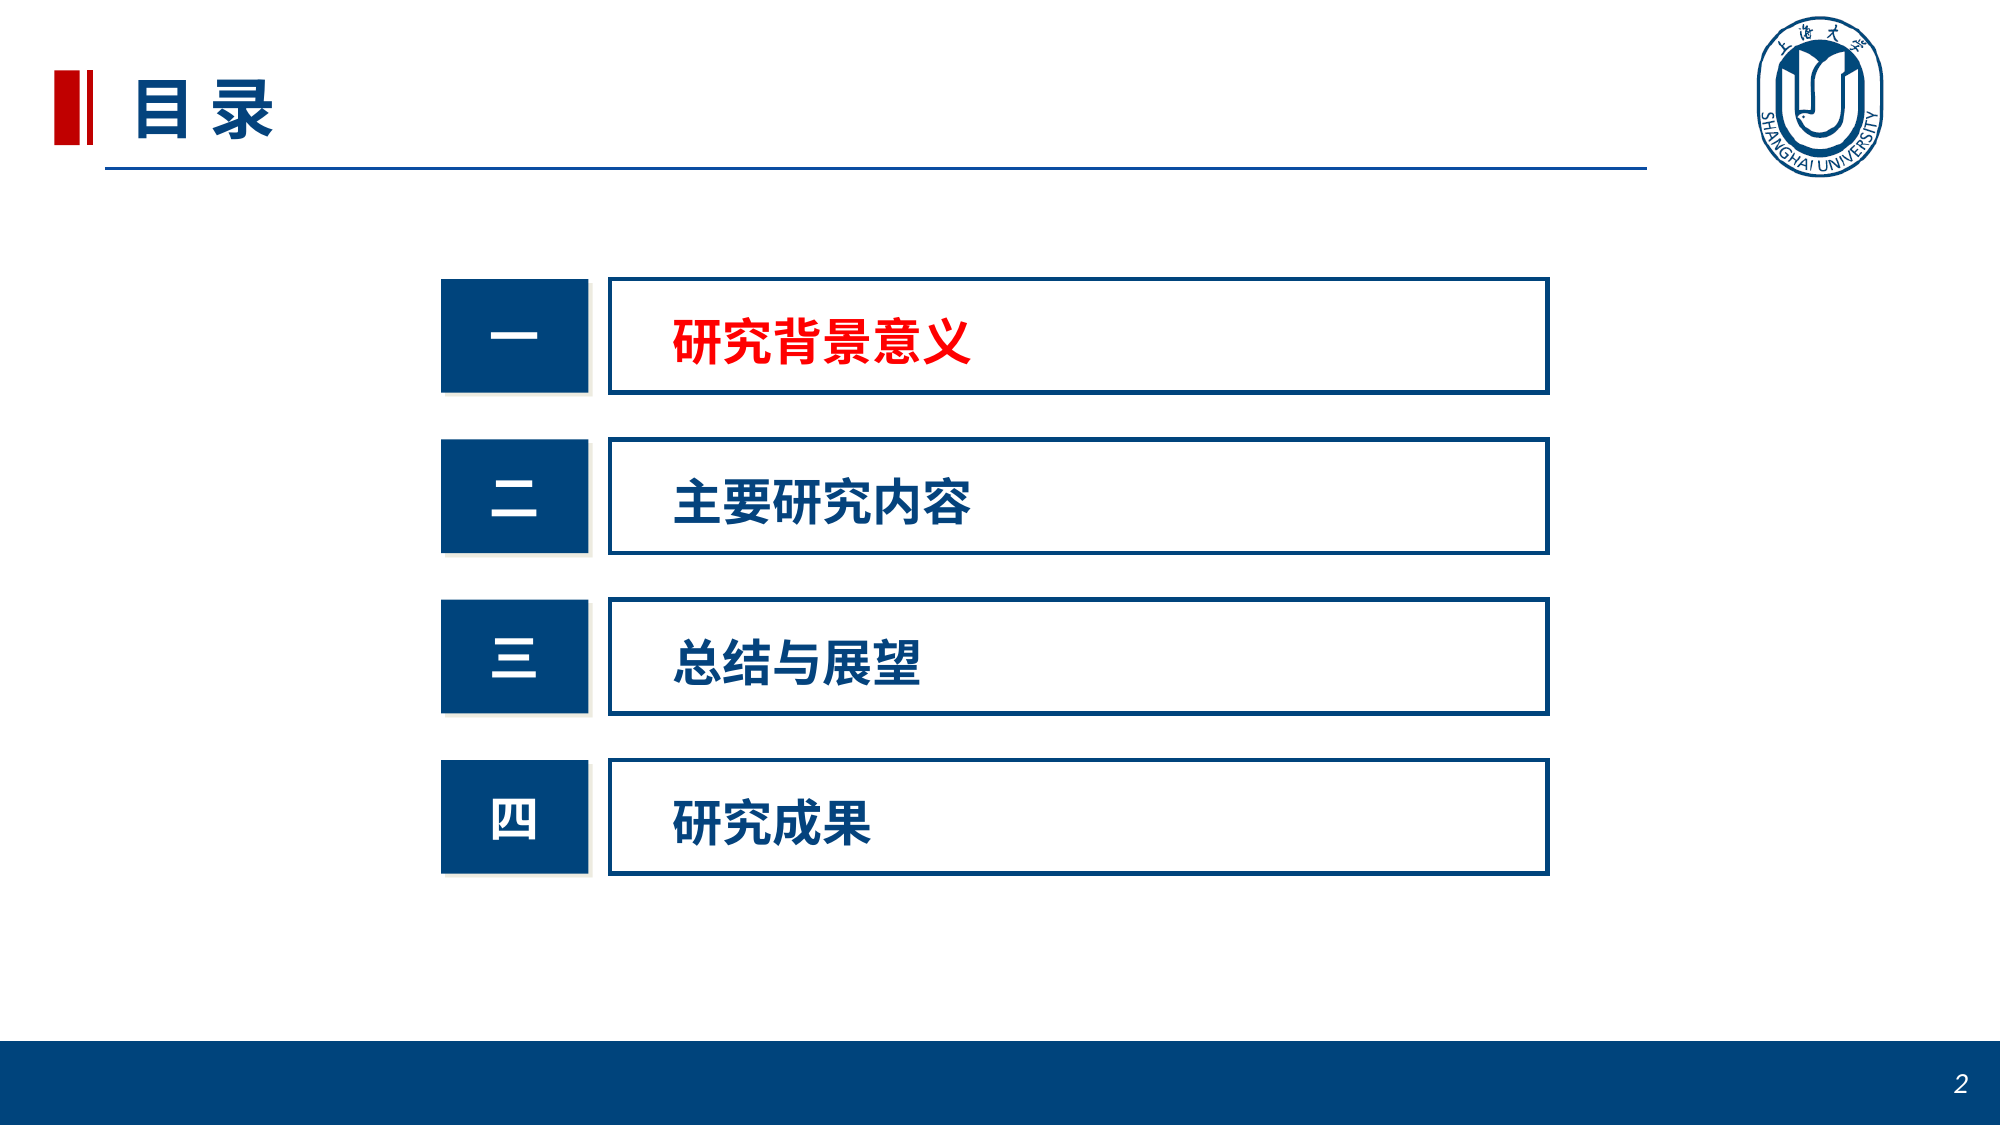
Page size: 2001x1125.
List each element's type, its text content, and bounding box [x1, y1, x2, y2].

slide_number 2 [1768, 1052, 1984, 1113]
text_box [440, 439, 1548, 554]
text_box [440, 278, 1548, 393]
title 目录 [115, 59, 416, 156]
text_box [440, 599, 1548, 714]
picture [1749, 13, 1888, 181]
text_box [440, 759, 1548, 874]
